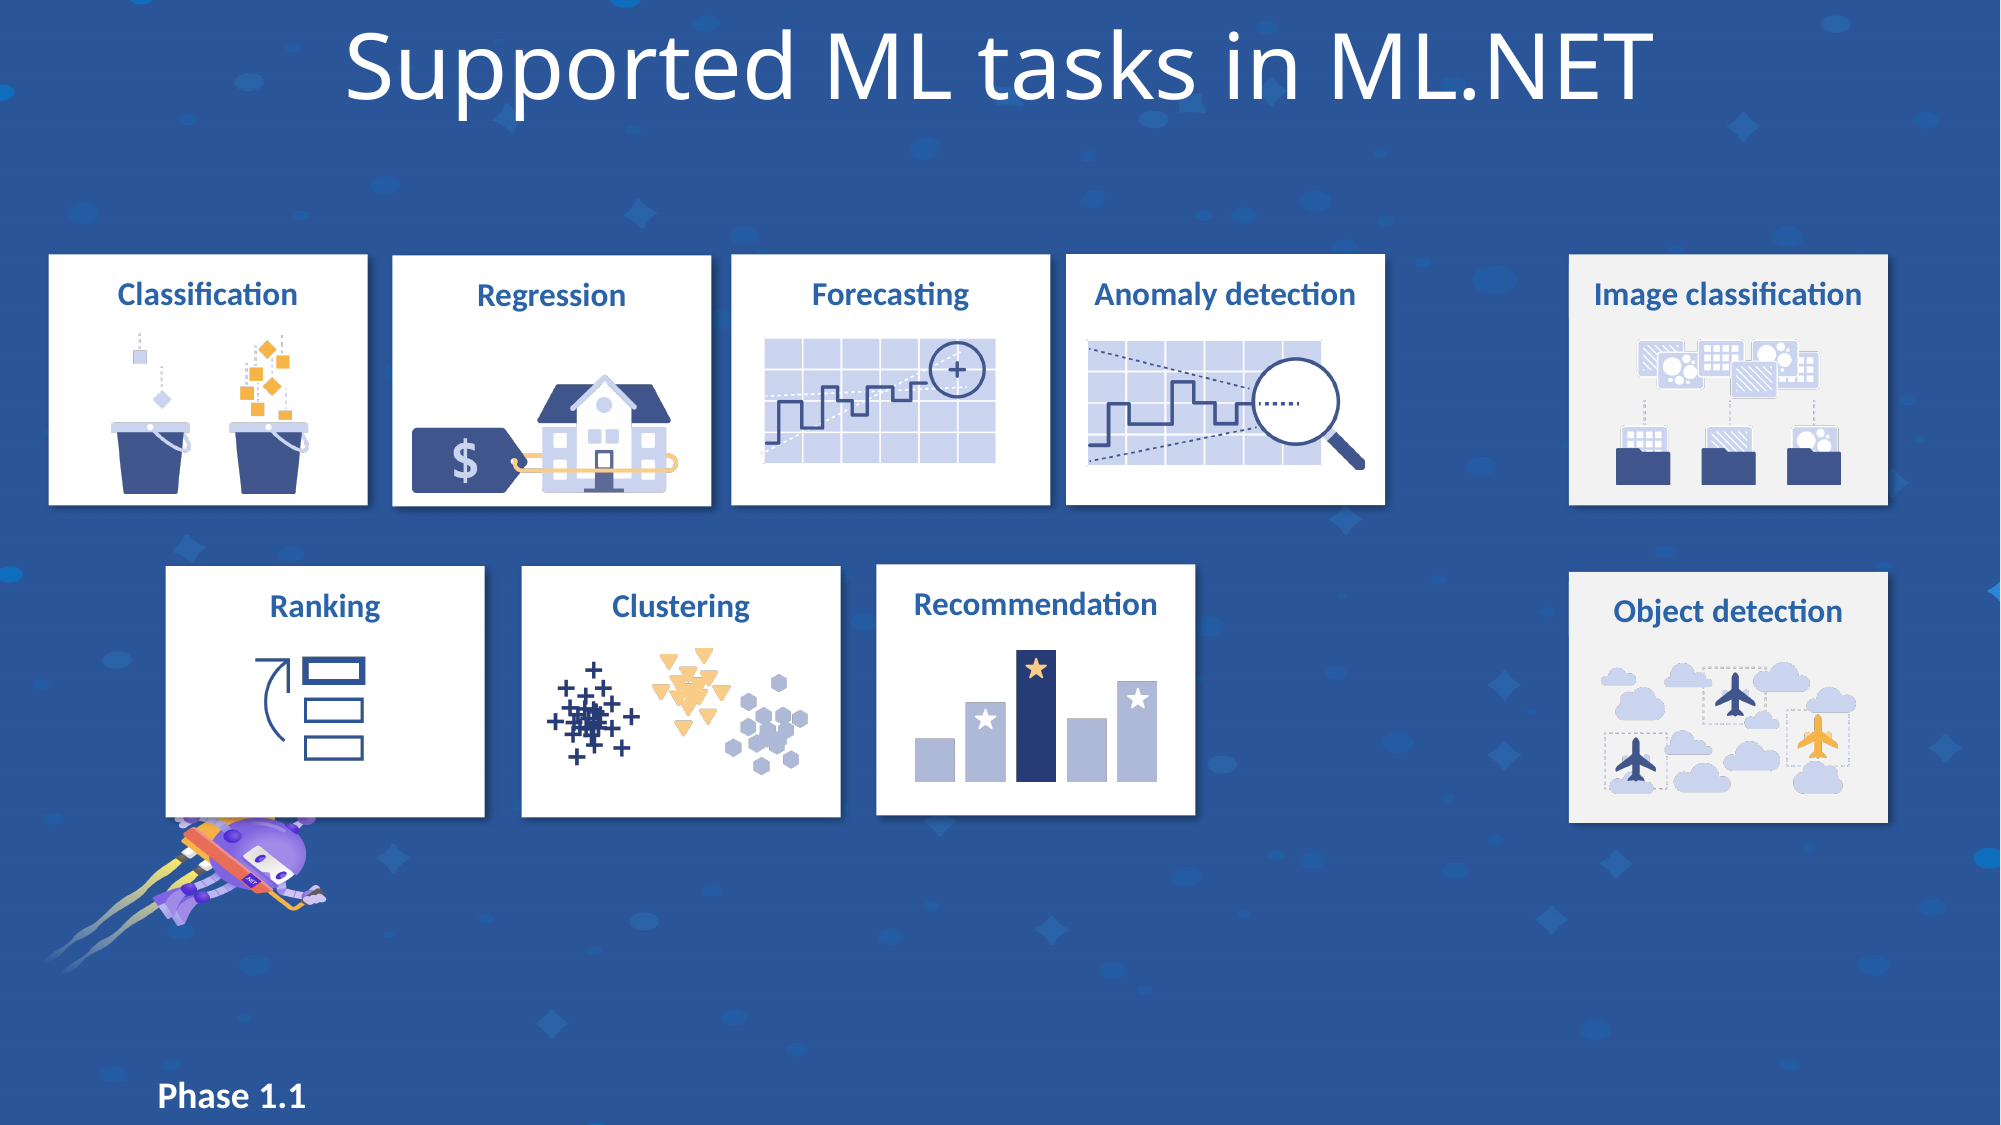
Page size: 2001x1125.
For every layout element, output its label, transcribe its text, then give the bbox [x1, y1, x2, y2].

picture [0, 0, 2001, 1125]
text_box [521, 566, 841, 818]
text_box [1568, 571, 1889, 823]
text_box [392, 255, 712, 507]
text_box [165, 566, 485, 818]
text_box Phase 1.1 [90, 1063, 374, 1123]
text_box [48, 254, 368, 506]
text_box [876, 564, 1196, 816]
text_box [1065, 254, 1386, 506]
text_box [1568, 254, 1889, 506]
text_box Supported ML tasks in ML.NET [0, 12, 2000, 145]
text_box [731, 254, 1051, 506]
